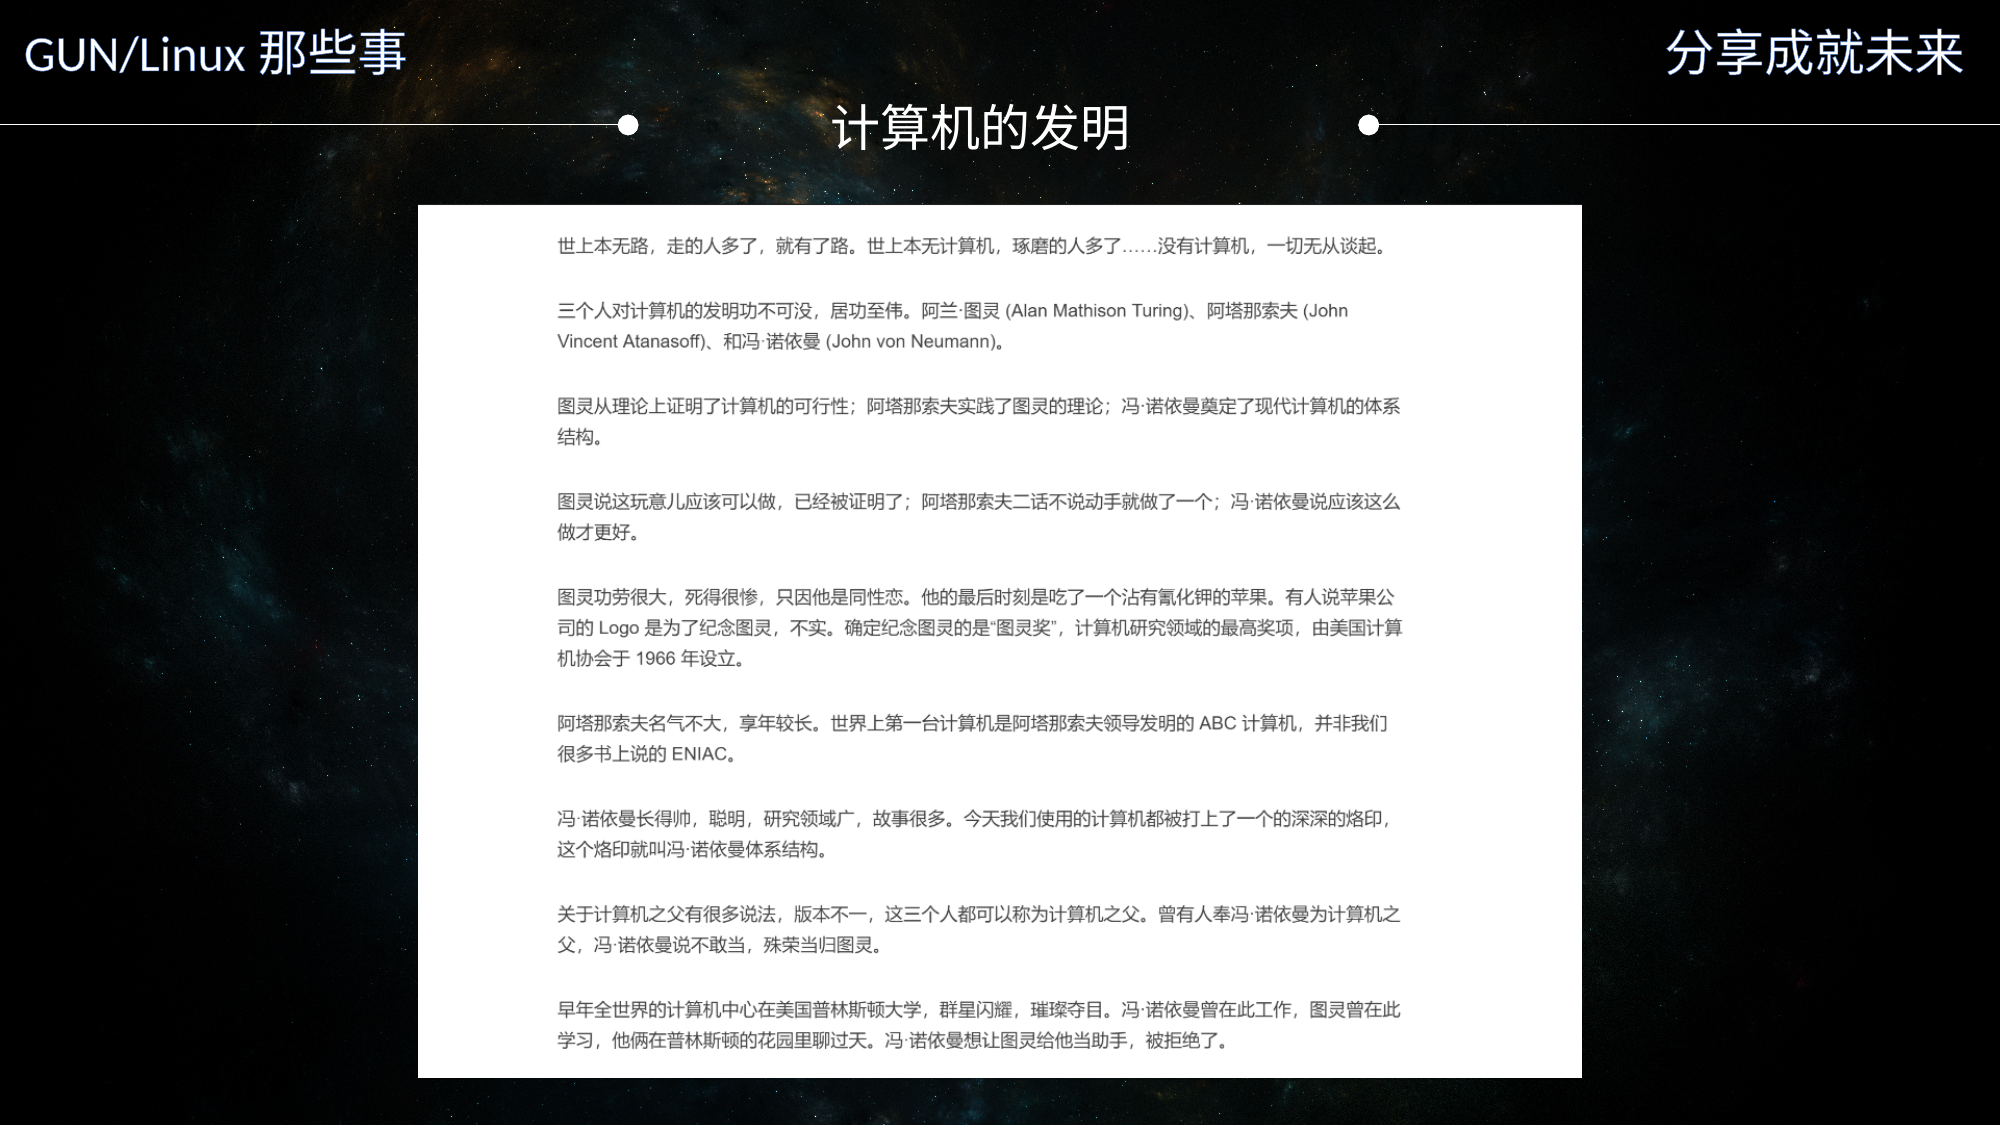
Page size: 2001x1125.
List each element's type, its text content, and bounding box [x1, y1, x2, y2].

text_box 分享成就未来 [1649, 13, 1980, 89]
text_box 计算机的发明 [816, 88, 1184, 164]
text_box GUN/Linux那些事 [9, 13, 423, 89]
picture [0, 0, 2000, 1125]
